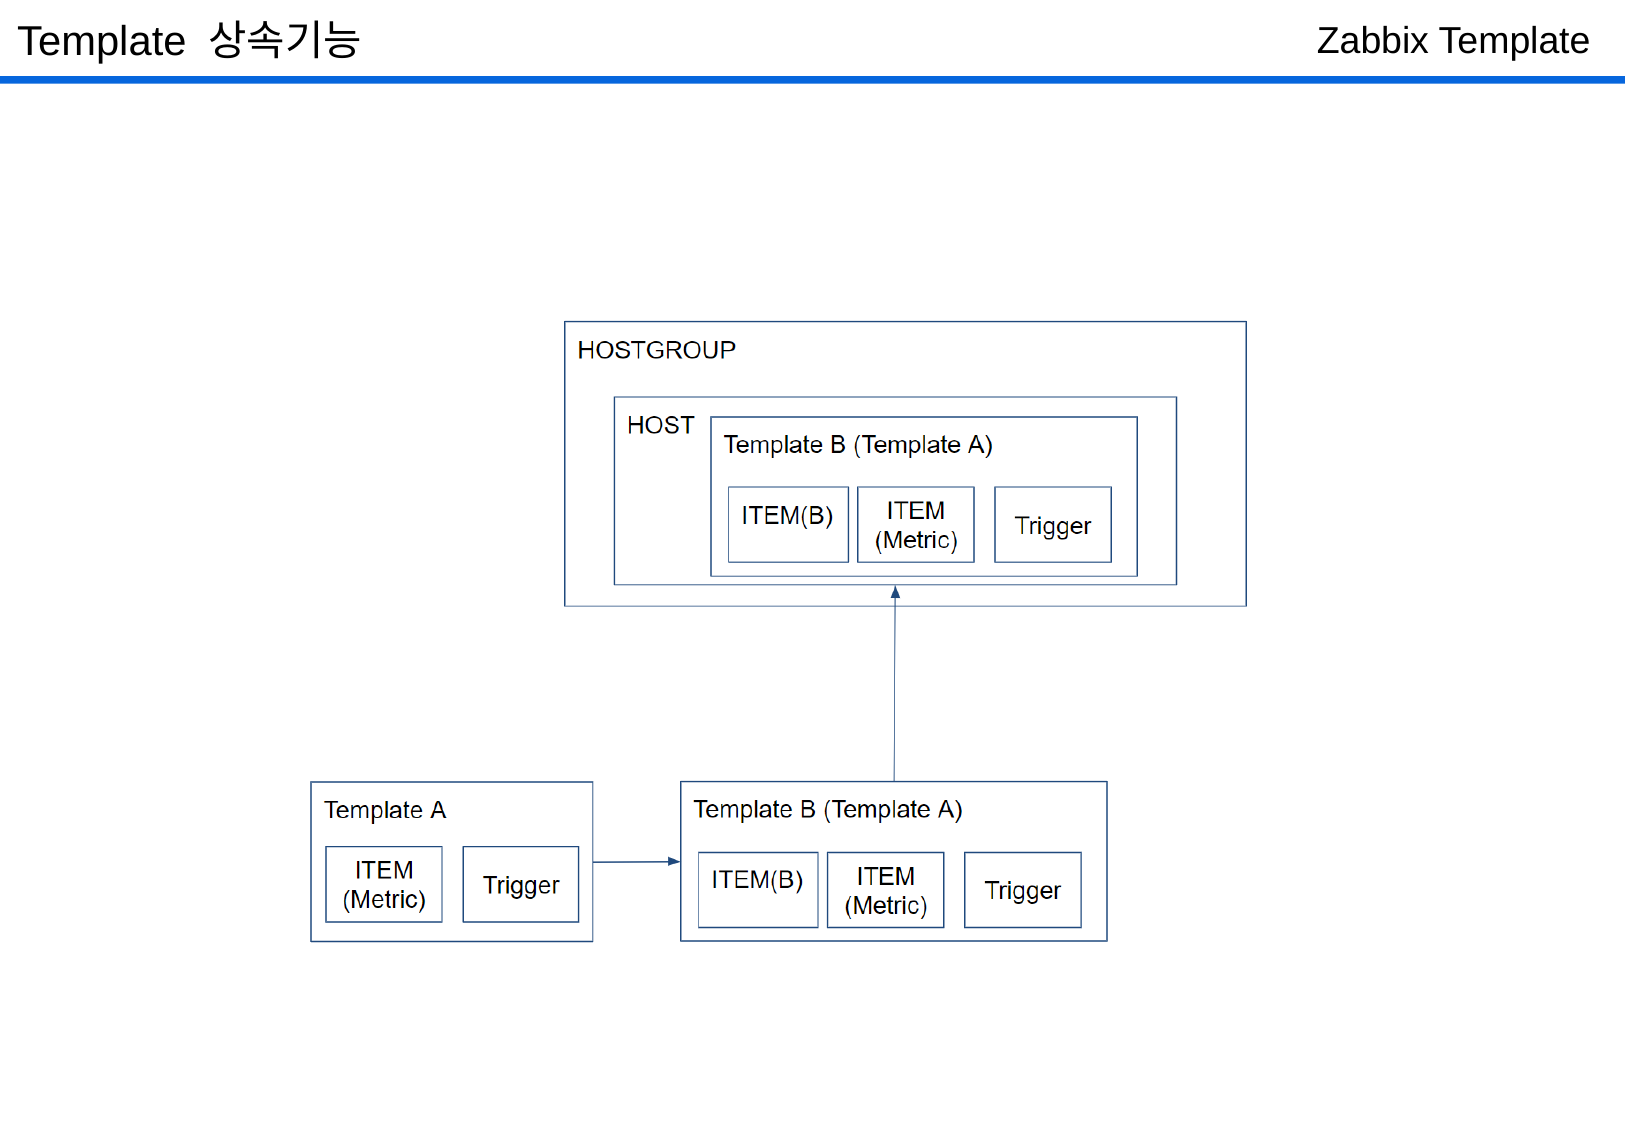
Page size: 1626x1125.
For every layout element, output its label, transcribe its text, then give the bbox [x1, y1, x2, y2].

picture [201, 253, 1339, 977]
text_box Template 상속기능 [2, 0, 886, 79]
text_box Zabbix Template [886, 0, 1606, 79]
